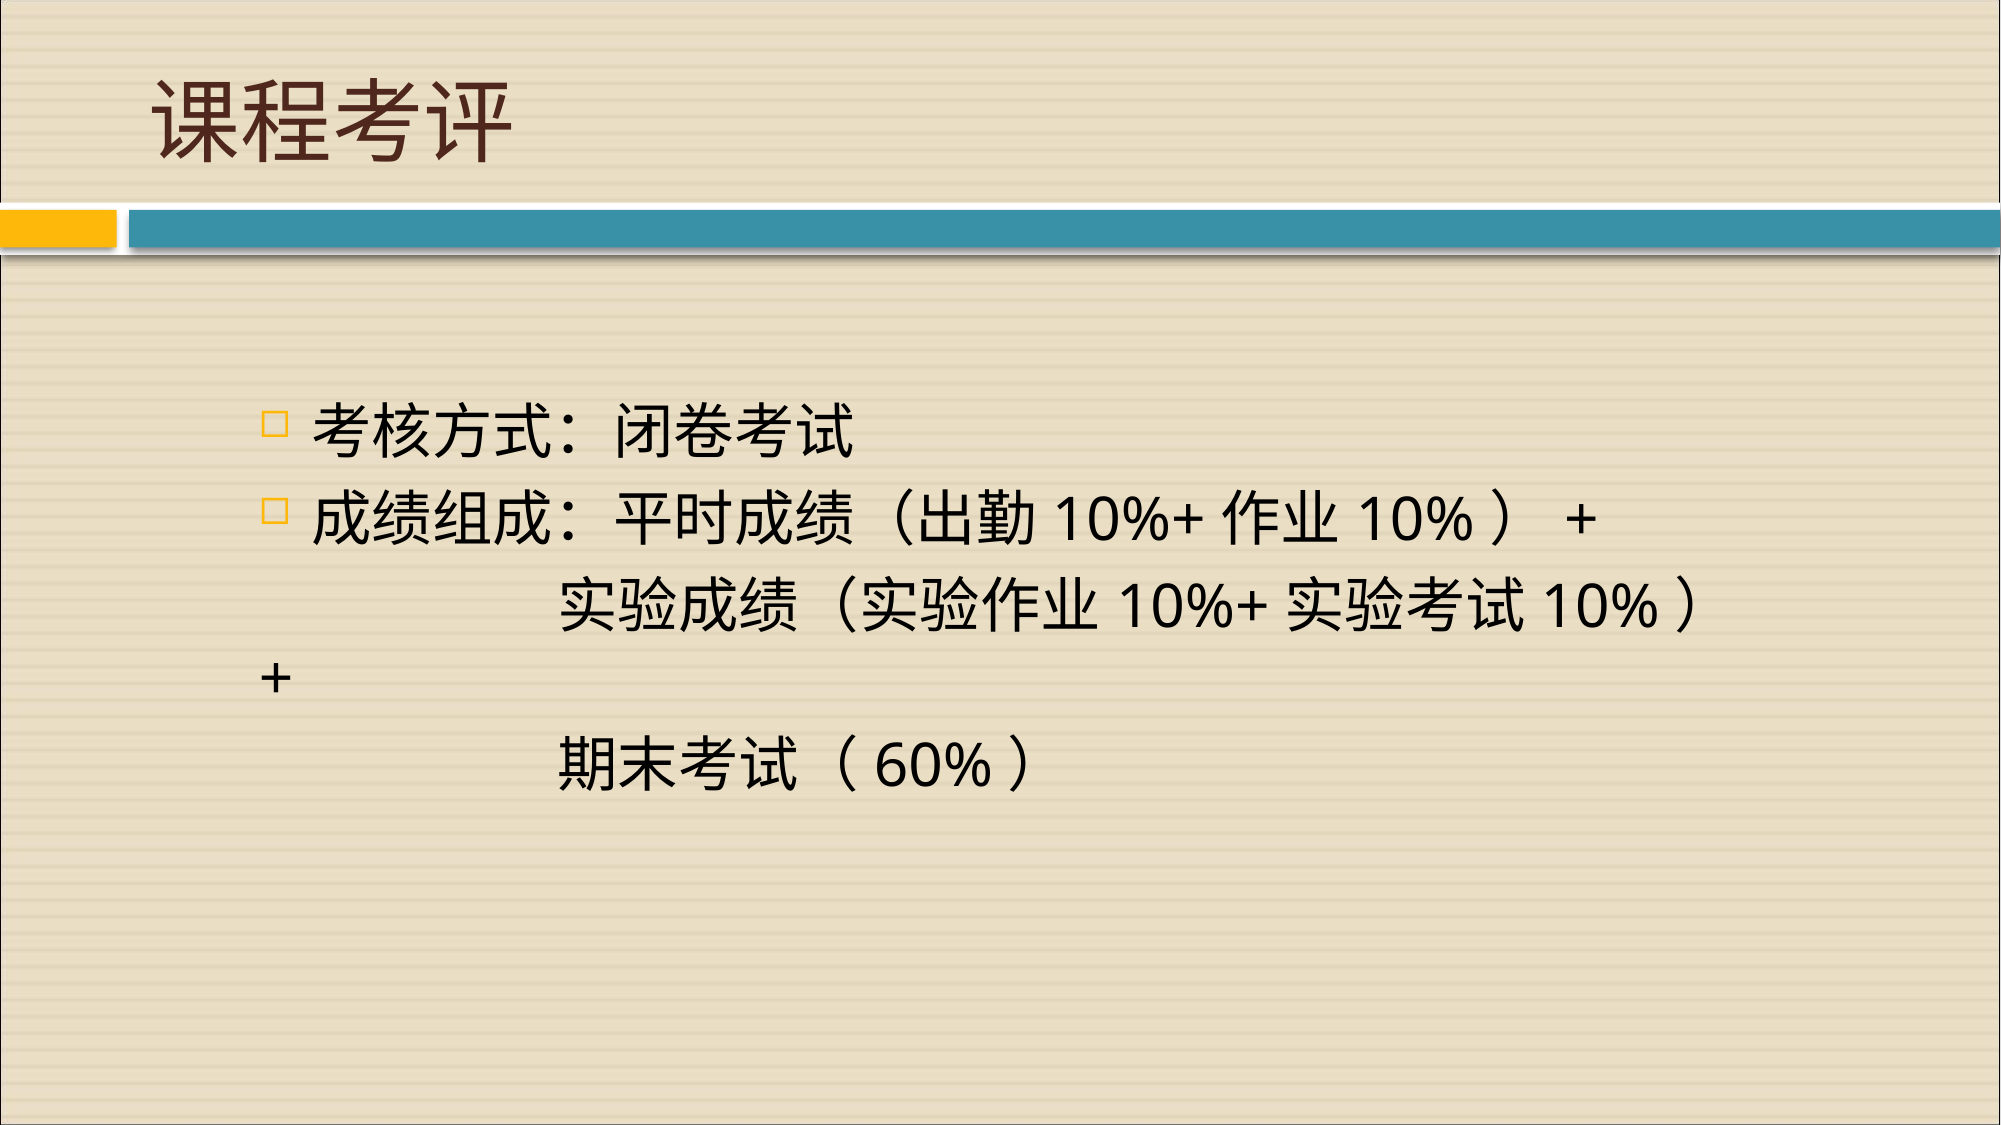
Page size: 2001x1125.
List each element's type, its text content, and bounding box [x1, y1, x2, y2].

list 考核方式：闭卷考试 成绩组成：平时成绩（出勤10%+作业10%）+ 实验成绩（实验作业10%+实验考试10%）+ 期末考试（60%） [243, 385, 1790, 899]
picture [0, 0, 2001, 1125]
title 课程考评 [133, 37, 1918, 201]
